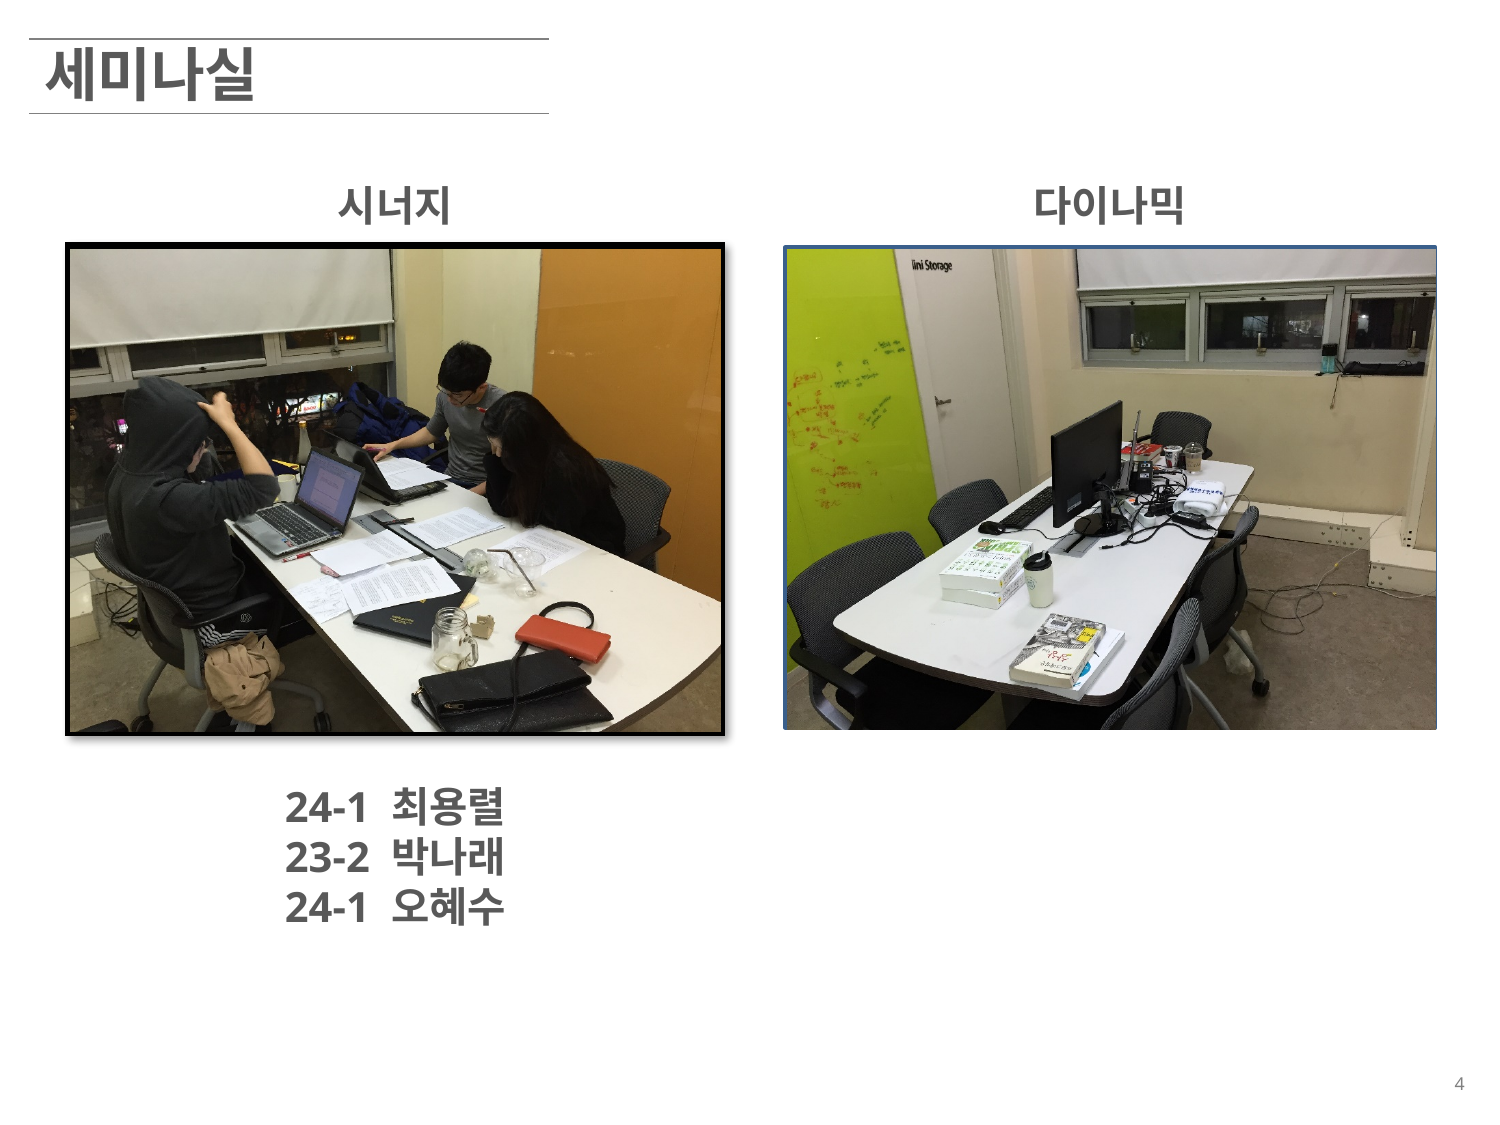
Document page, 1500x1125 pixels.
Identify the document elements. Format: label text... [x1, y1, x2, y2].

text_box 시너지 [265, 172, 526, 238]
text_box 24-1 최용렬 23-2 박나래 24-1 오혜수 [70, 773, 721, 939]
picture [70, 248, 721, 733]
text_box 세미나실 [29, 30, 703, 116]
text_box 다이나믹 [980, 172, 1241, 238]
picture [787, 249, 1436, 730]
text_box 내부 정리중 [783, 245, 1437, 251]
